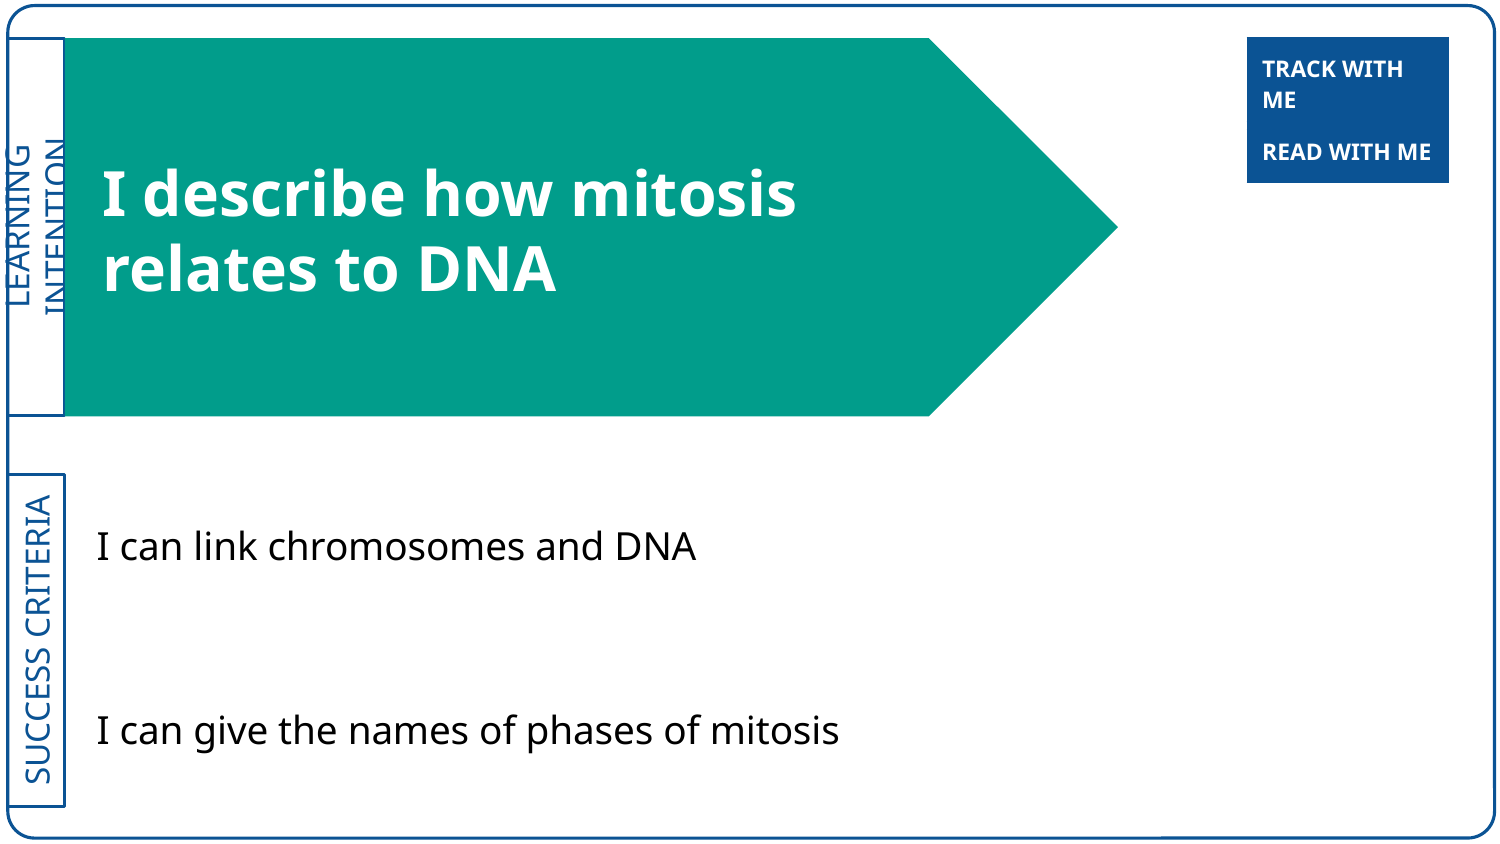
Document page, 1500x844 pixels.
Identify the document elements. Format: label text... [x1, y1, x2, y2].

list I can link chromosomes and DNA I can give the names of phases of mitosis [81, 474, 935, 805]
table_header READ WITH ME [1248, 122, 1447, 182]
table_header TRACK WITH ME [1248, 38, 1447, 121]
title I describe how mitosis relates to DNA [87, 78, 940, 380]
